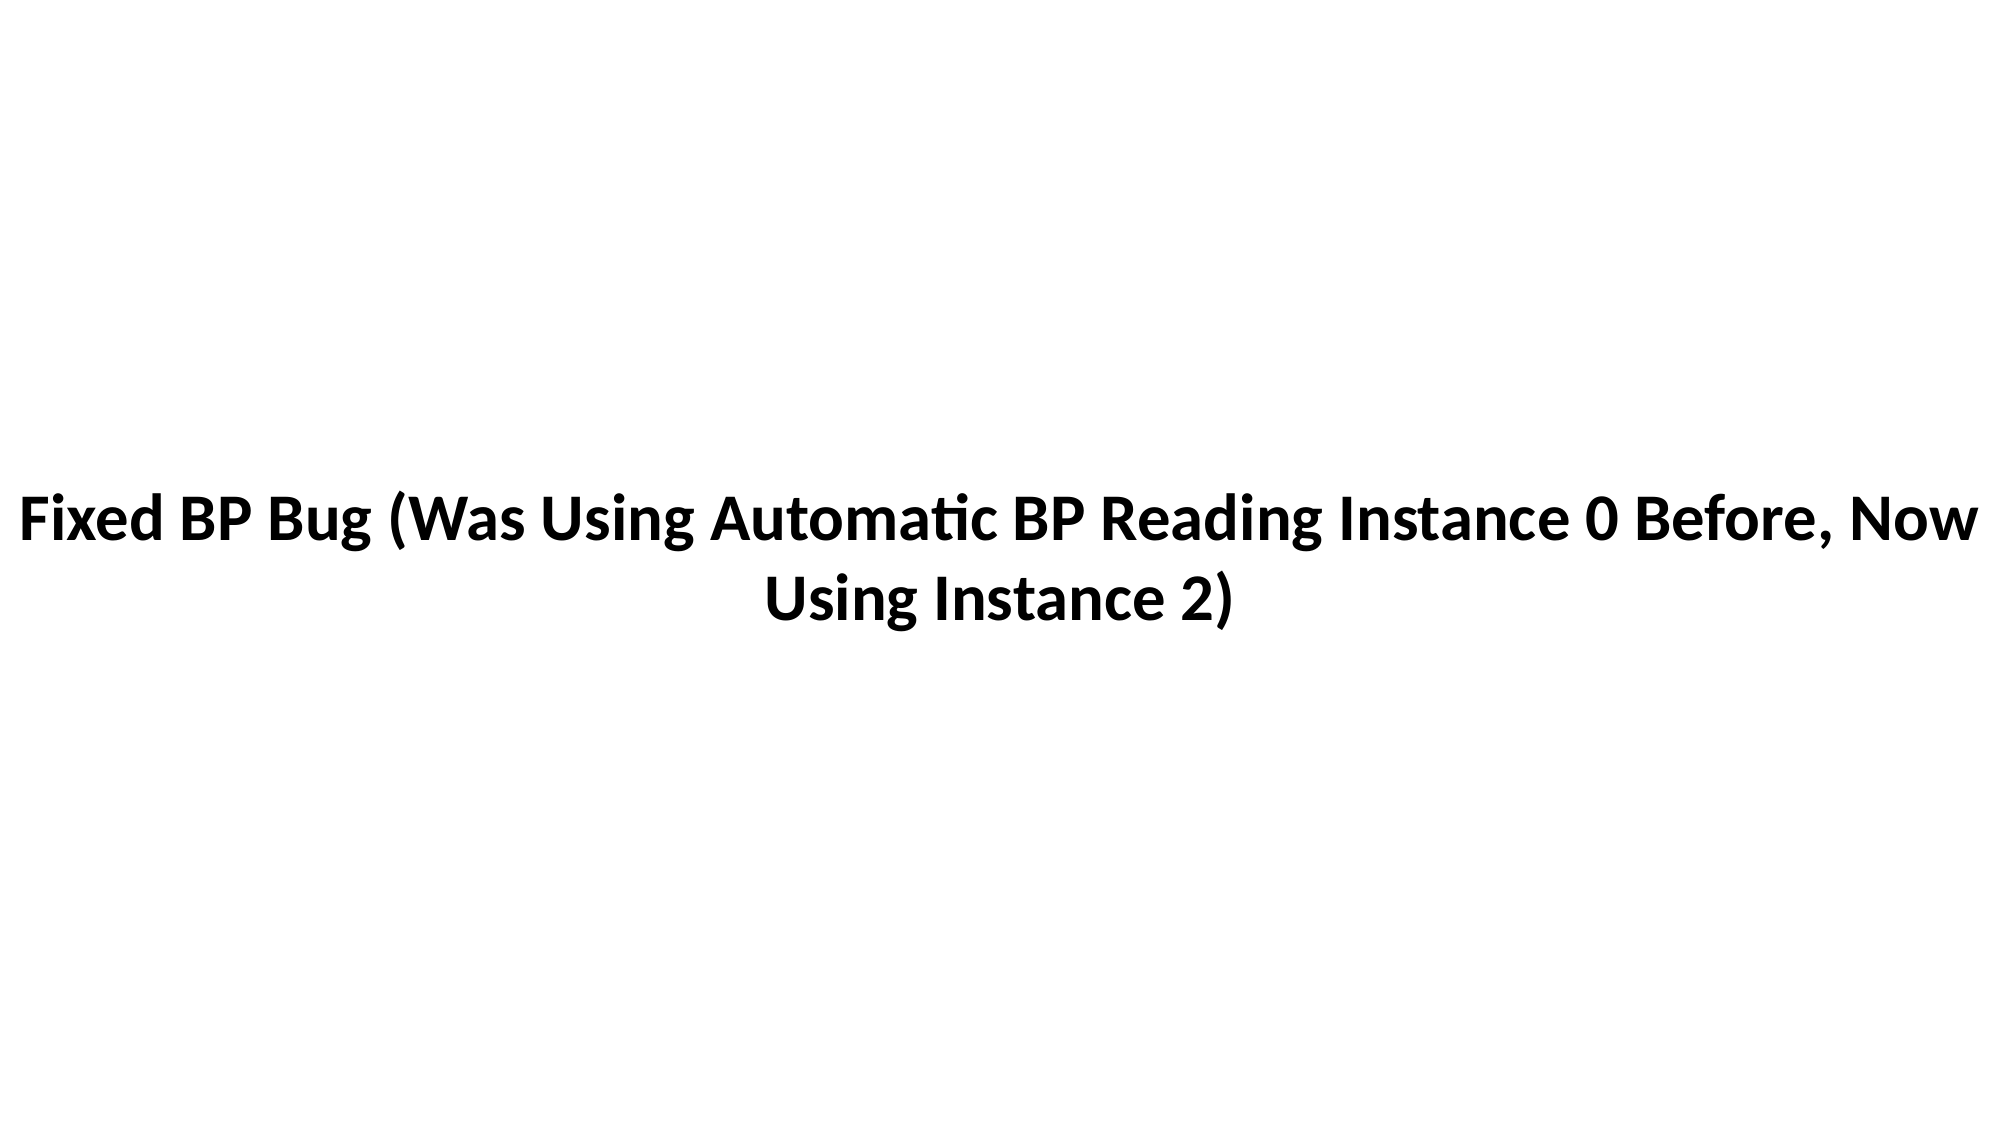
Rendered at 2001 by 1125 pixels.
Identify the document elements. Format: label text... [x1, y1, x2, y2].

text_box Fixed BP Bug (Was Using Automatic BP Reading Instance 0 Before, Now Using Instance 2) [0, 466, 2000, 642]
